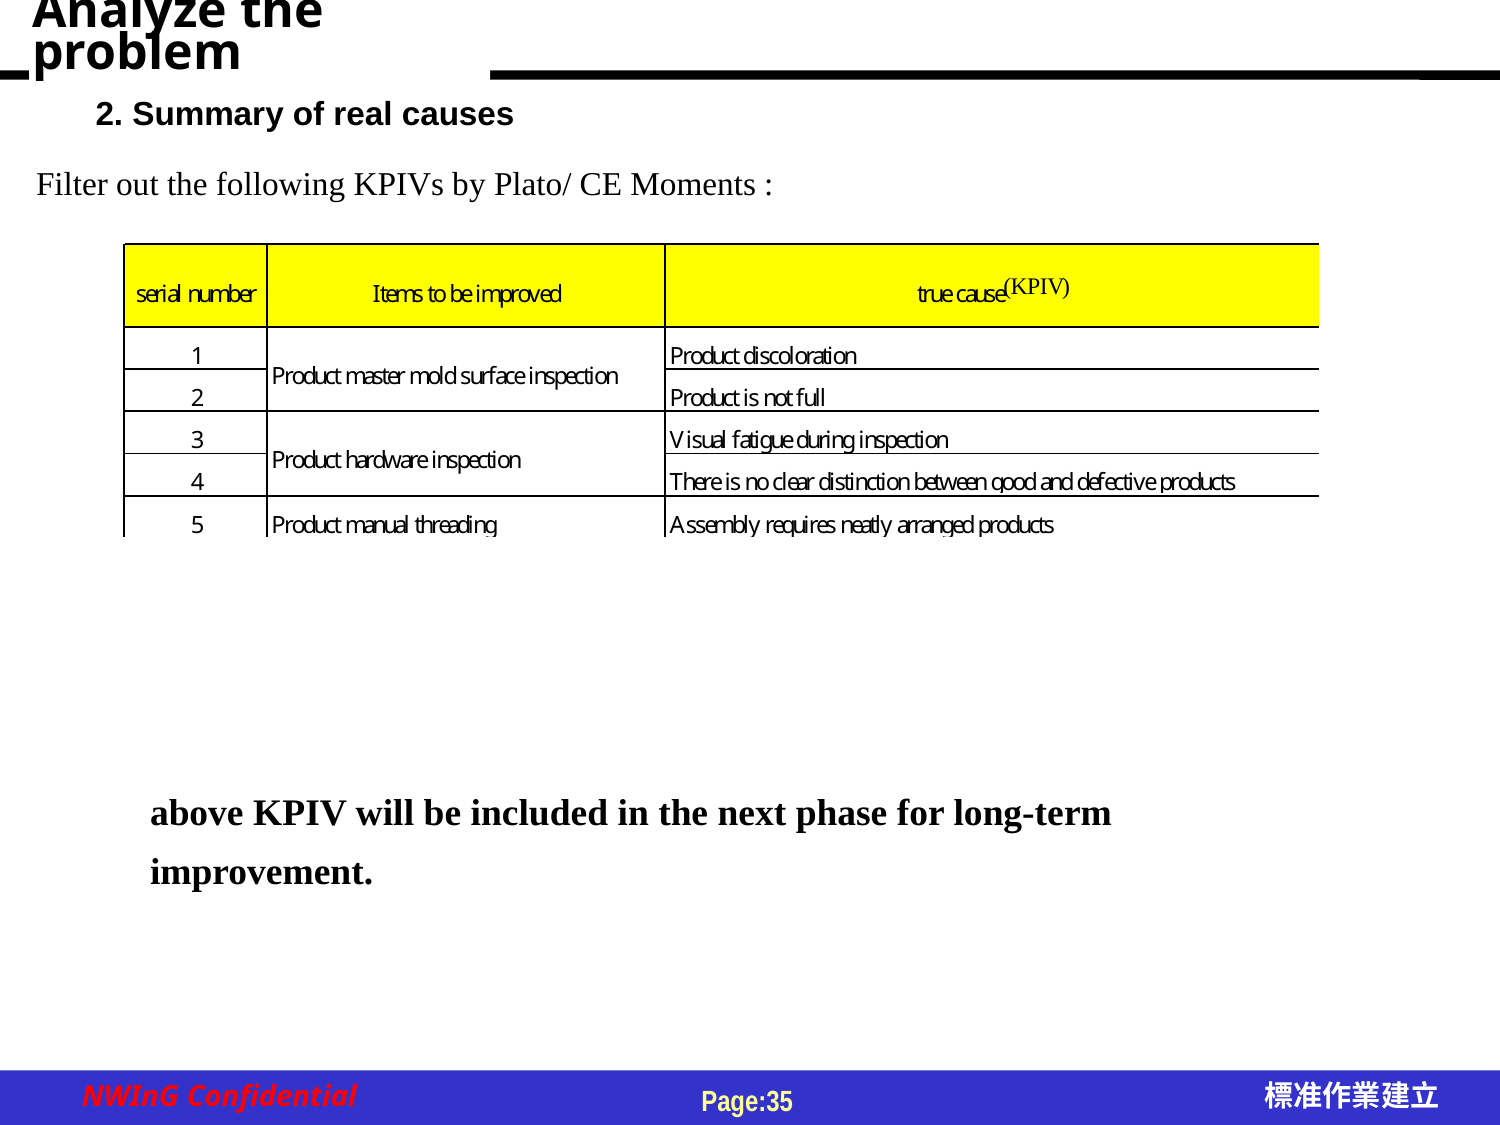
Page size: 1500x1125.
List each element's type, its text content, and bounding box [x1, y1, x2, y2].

text_box Filter out the following KPIVs by Plato/ CE Moments : [36, 149, 775, 202]
text_box 2. Summary of real causes [26, 96, 585, 133]
text_box above KPIV will be included in the next phase for long-term improvement. [150, 774, 1163, 892]
text_box Analyze the problem [29, 0, 491, 86]
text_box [122, 243, 1322, 540]
